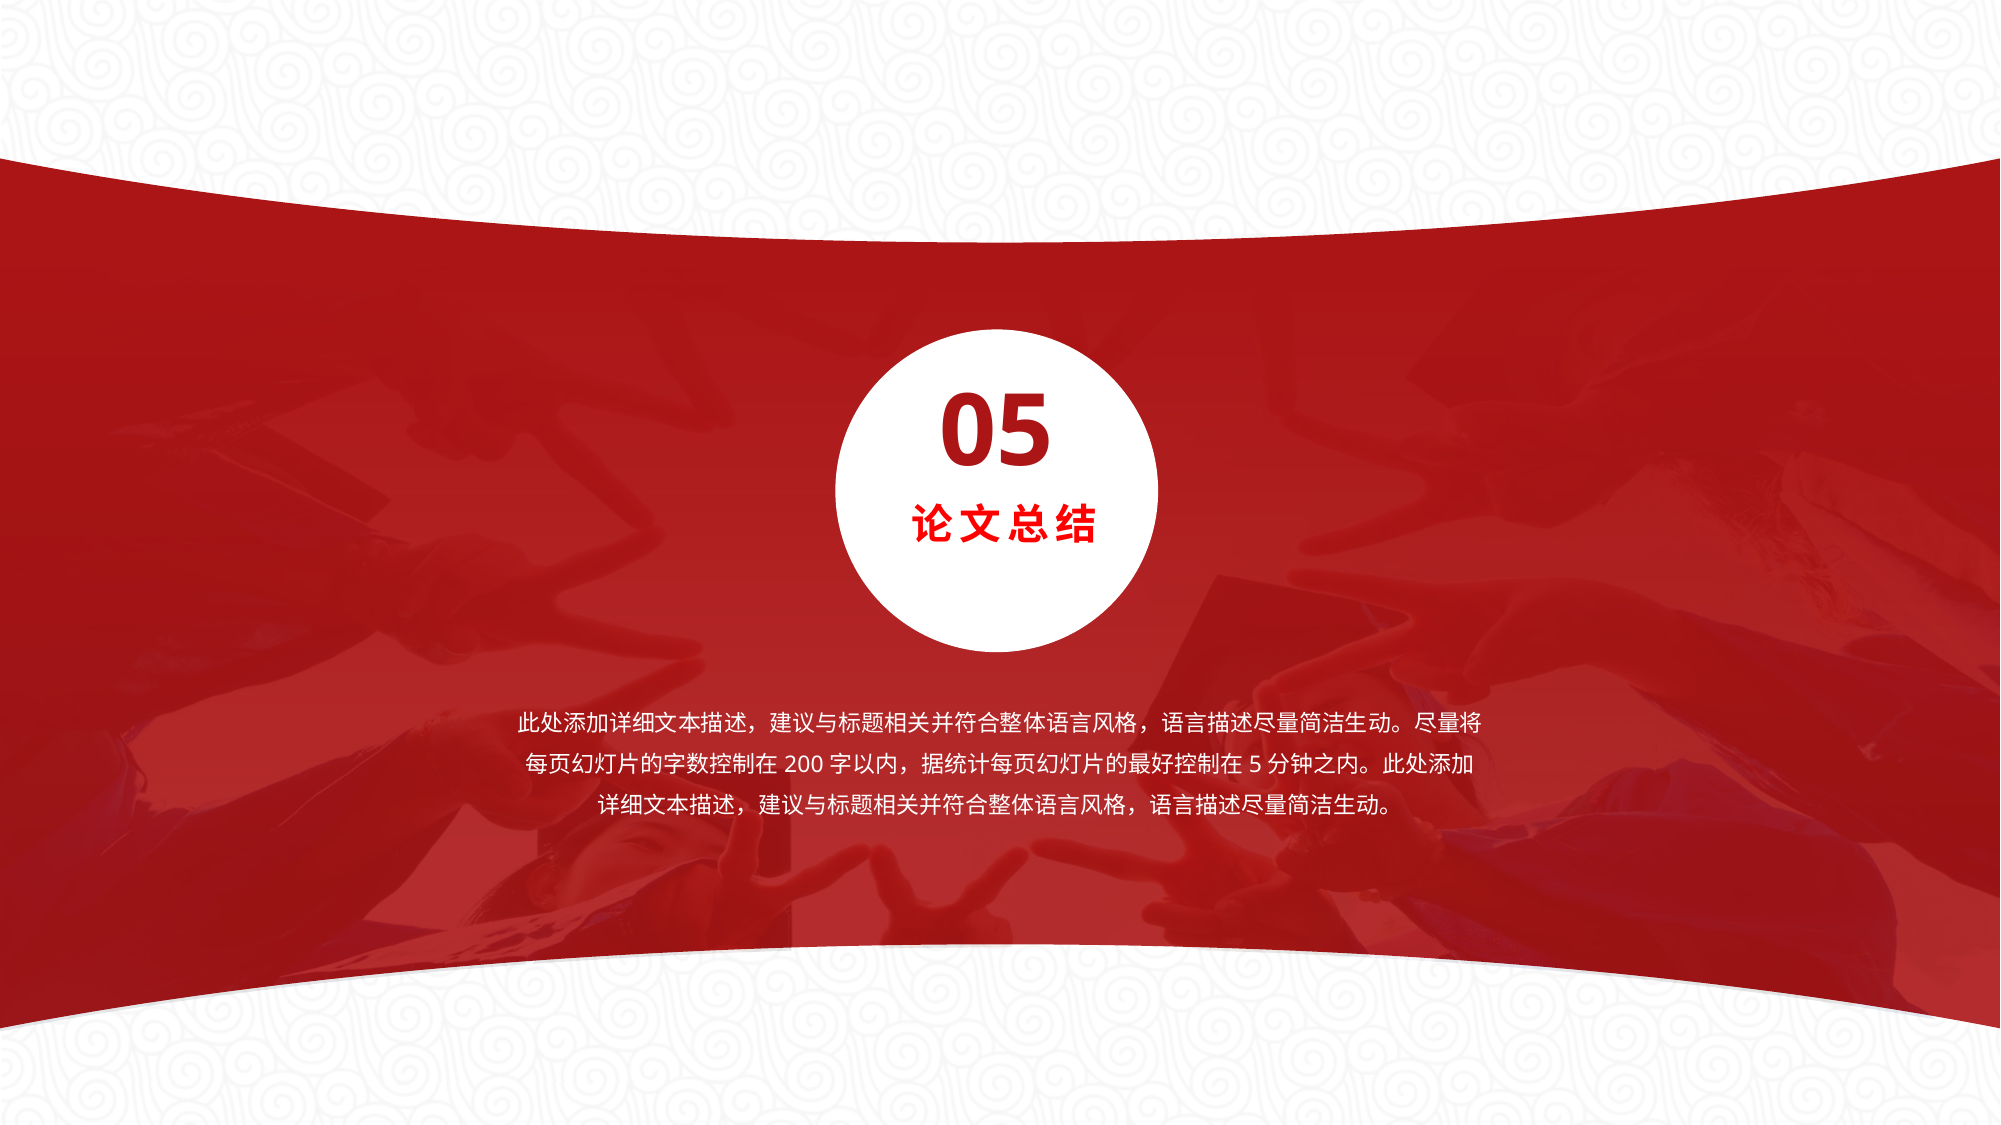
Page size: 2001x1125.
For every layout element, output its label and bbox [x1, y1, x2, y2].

text_box [824, 329, 1184, 653]
text_box [0, 0, 2000, 1125]
